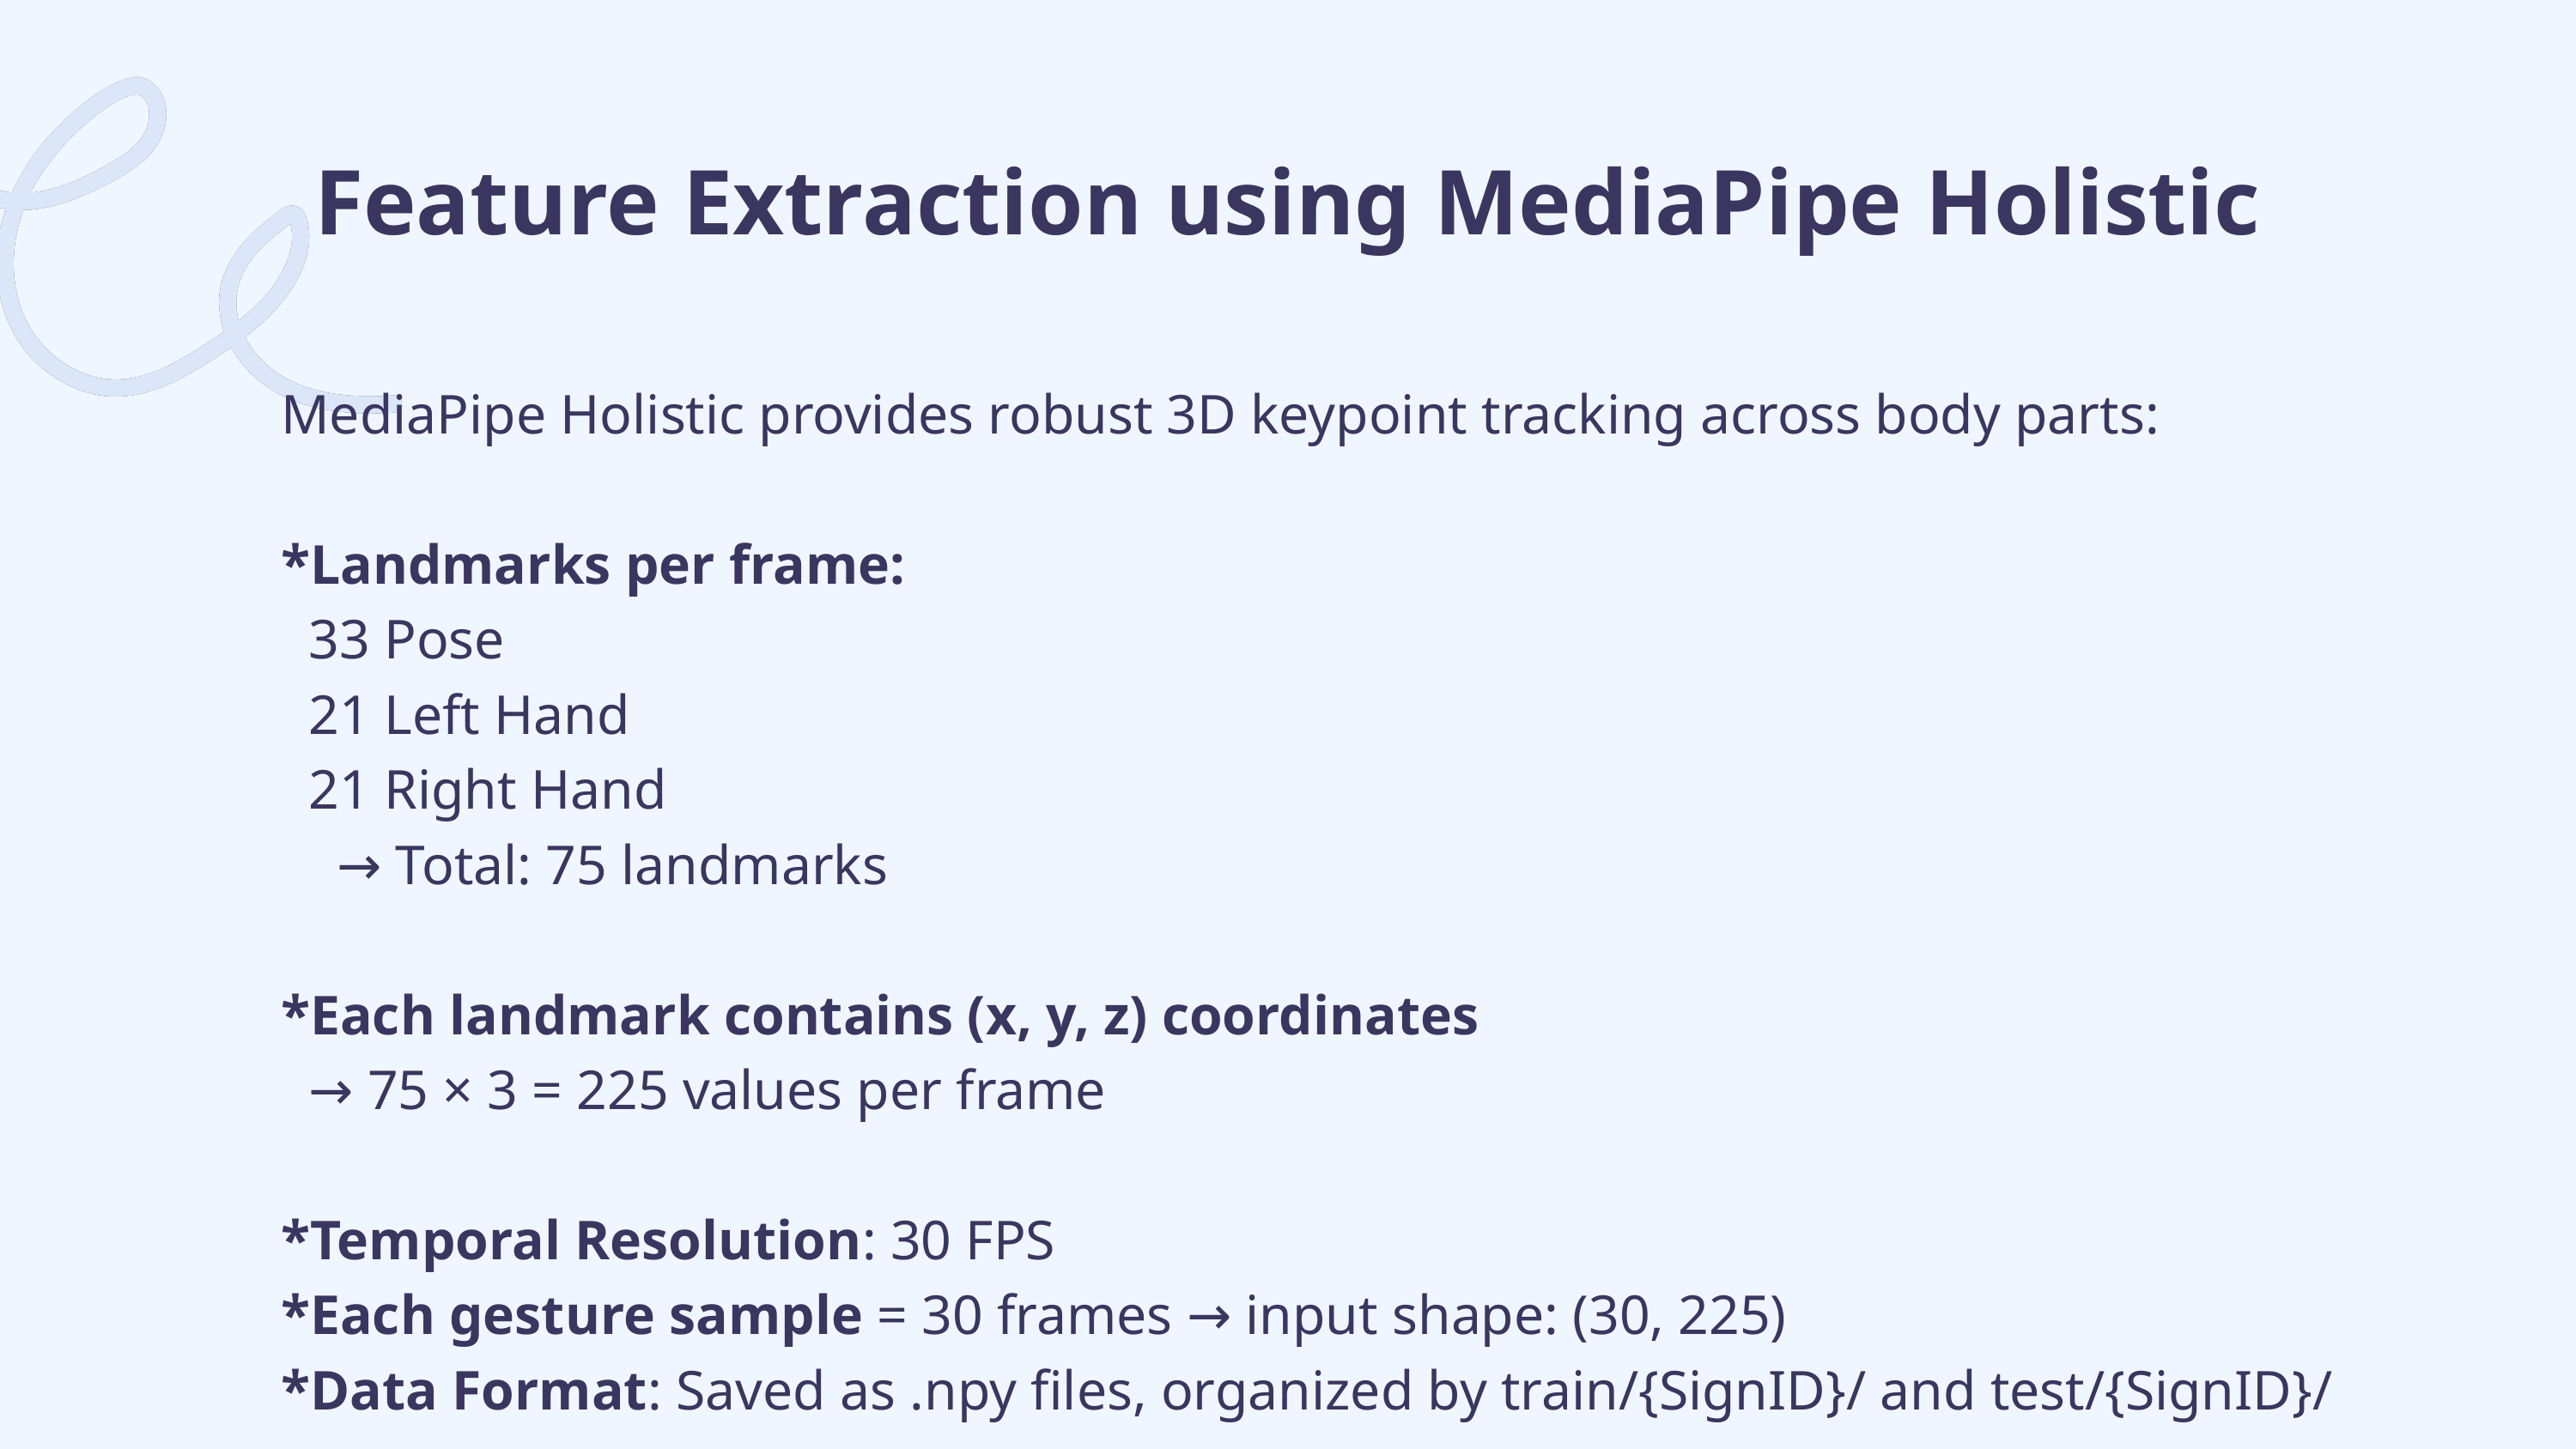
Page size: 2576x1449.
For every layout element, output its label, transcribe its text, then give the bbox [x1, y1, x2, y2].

text_box Feature Extraction using MediaPipe Holistic [403, 127, 2576, 253]
text_box [0, 0, 403, 414]
text_box MediaPipe Holistic provides robust 3D keypoint tracking across body parts: *Landmarks per frame: 33 Pose 21 Left Hand 21 Right Hand → Total: 75 landmarks *Each landmark contains (x, y, z) coordinates → 75 × 3 = 225 values per frame *Temporal Resolution: 30 FPS *Each gesture sample = 30 frames → input shape: (30, 225) *Data Format: Saved as .npy files, organized by train/{SignID}/ and test/{SignID}/ [281, 369, 2576, 1421]
